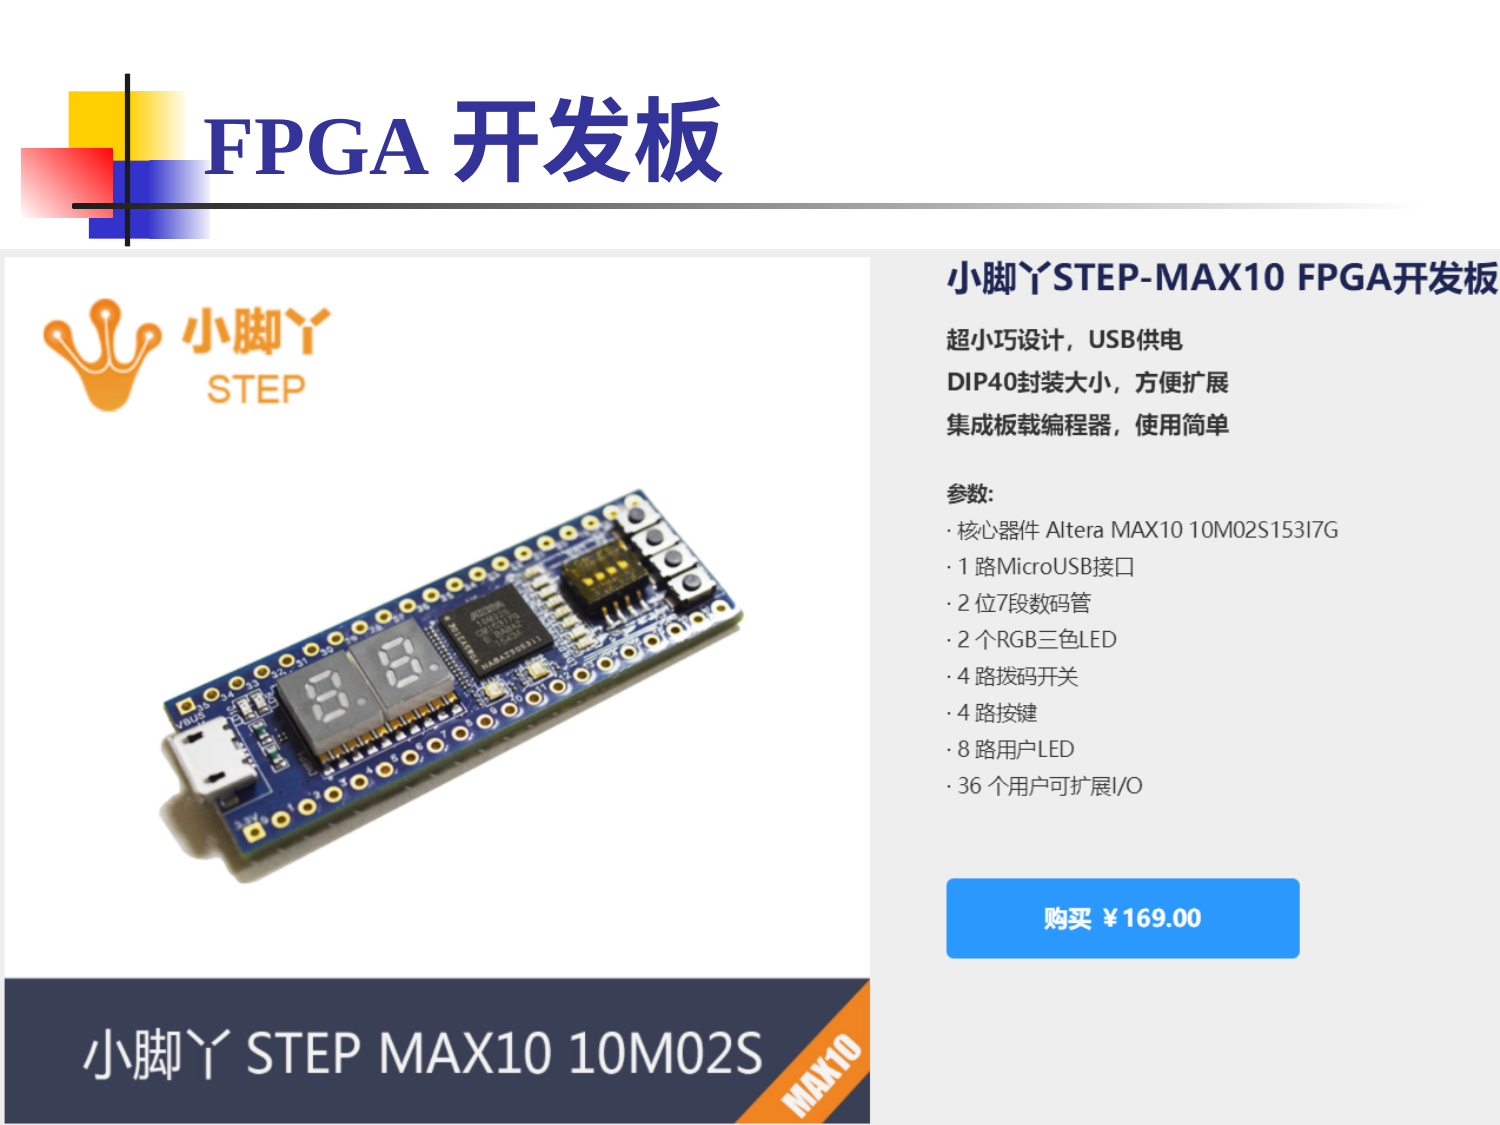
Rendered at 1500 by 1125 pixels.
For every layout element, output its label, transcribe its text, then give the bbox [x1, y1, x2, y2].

title FPGA开发板 [188, 12, 1468, 200]
picture [0, 249, 1500, 1125]
